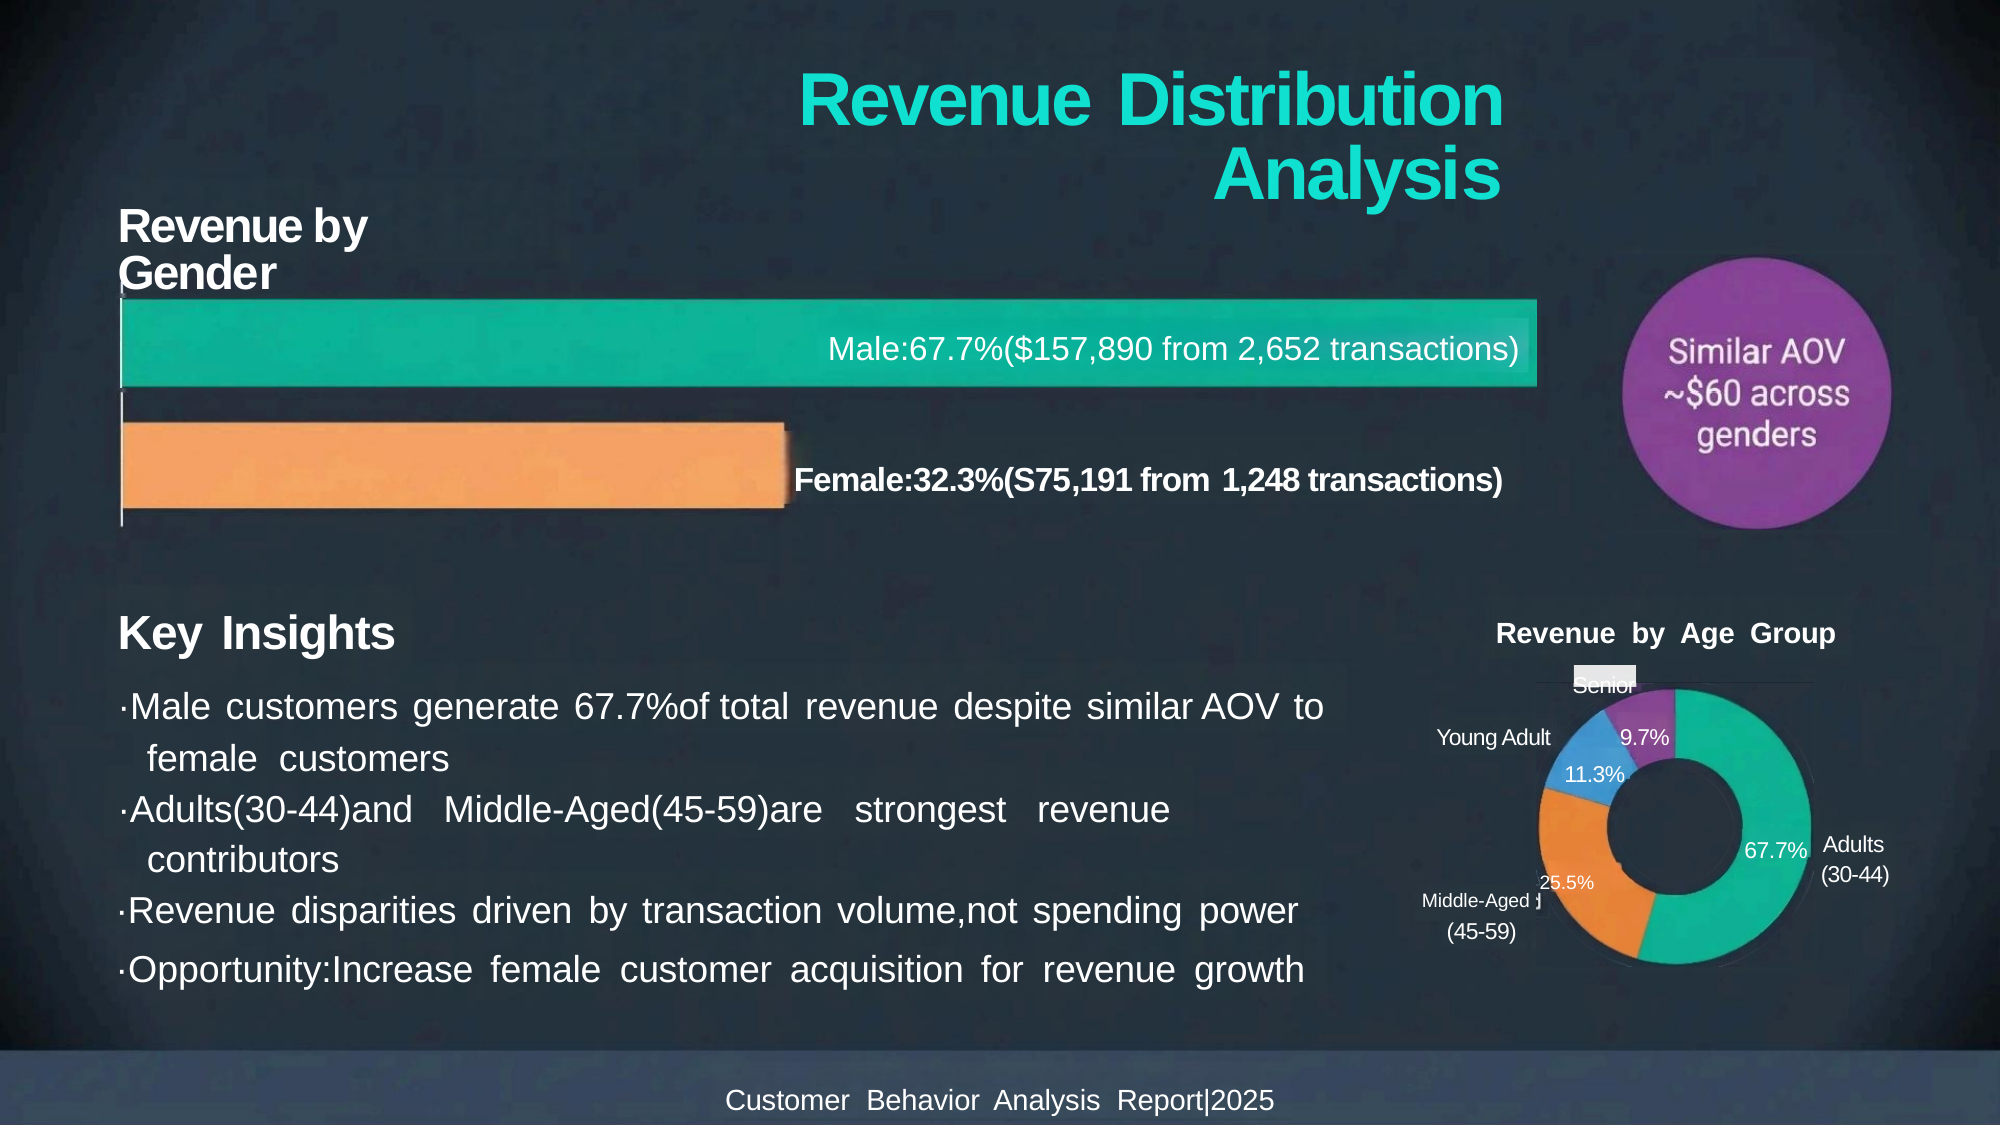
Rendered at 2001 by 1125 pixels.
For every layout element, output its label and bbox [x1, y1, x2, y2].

text_box [120, 298, 1537, 388]
picture [0, 0, 2000, 1125]
text_box [1421, 665, 1814, 967]
